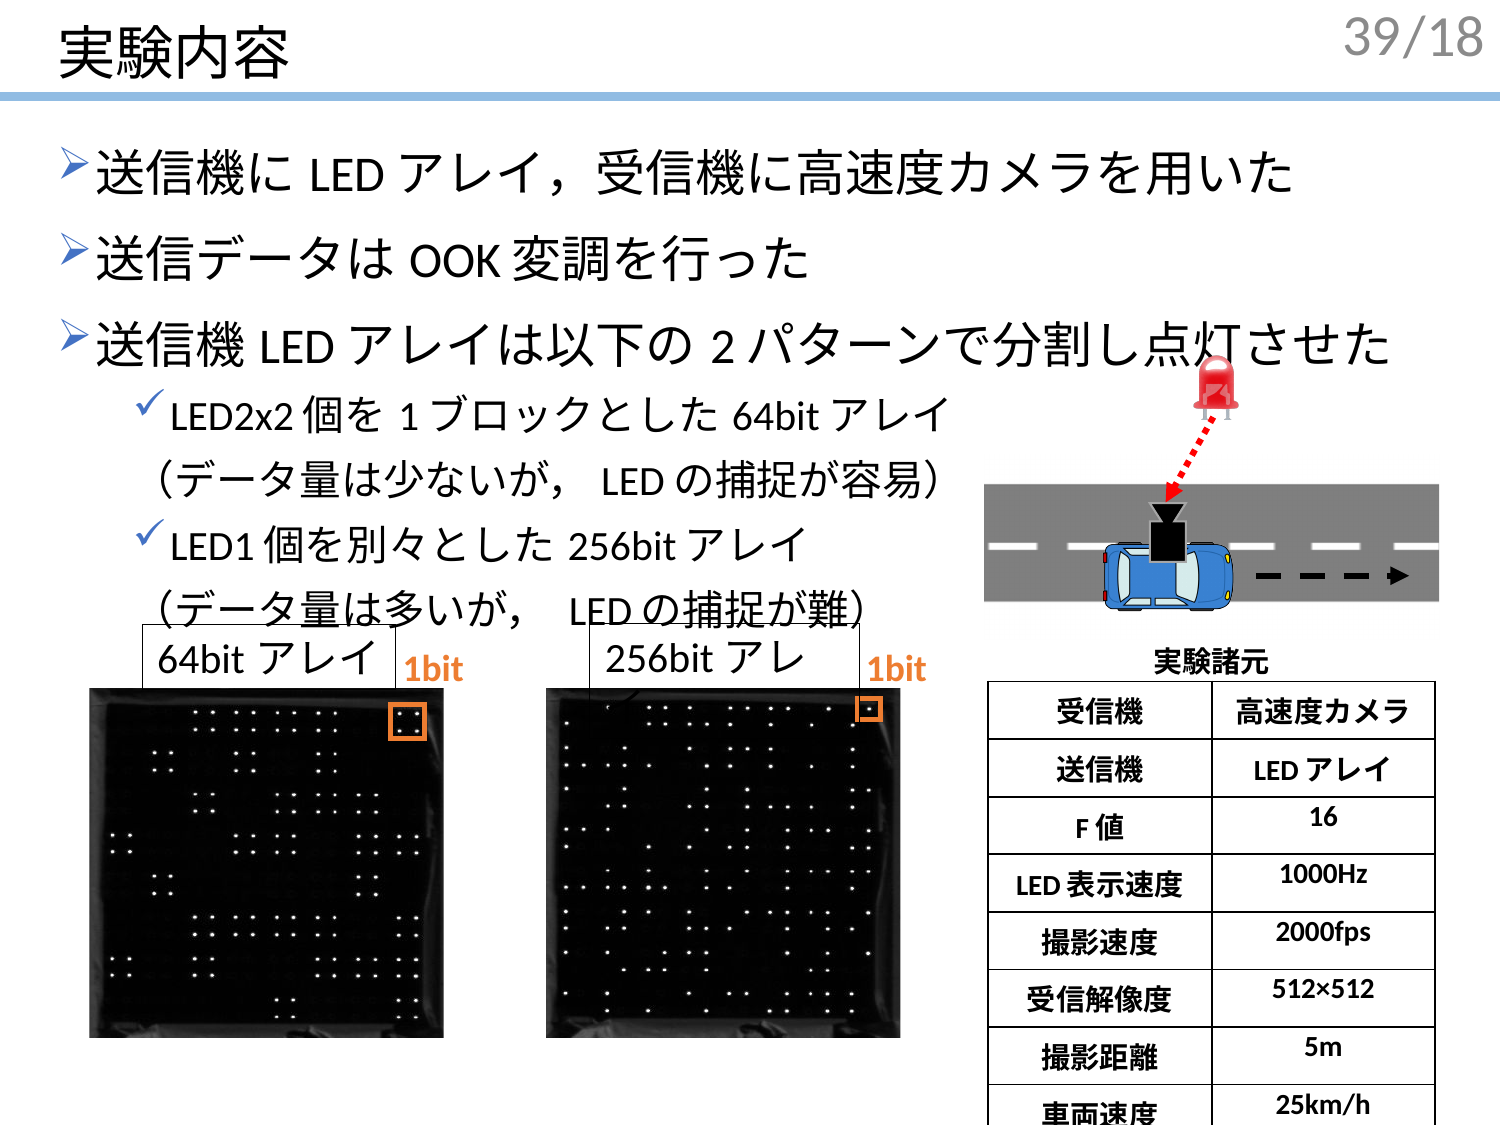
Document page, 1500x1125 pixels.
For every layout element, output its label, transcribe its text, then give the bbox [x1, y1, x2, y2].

table_cell 5m [1213, 1028, 1434, 1084]
table_cell 1000Hz [1213, 855, 1434, 911]
table_cell 2000fps [1213, 913, 1434, 969]
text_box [545, 688, 901, 1038]
table_cell LED表示速度 [989, 855, 1211, 911]
slide_number 39 [1078, 2, 1417, 63]
table_cell 512×512 [1213, 970, 1434, 1026]
title 実験内容 [42, 0, 1458, 112]
table_cell 撮影速度 [989, 913, 1211, 969]
text_box 256bitアレイ [589, 623, 860, 688]
table_cell 送信機 [989, 740, 1211, 796]
text_box 1bit [860, 636, 943, 697]
text_box 送信機にLEDアレイ，受信機に高速度カメラを用いた 送信データはOOK変調を行った 送信機LEDアレイは以下の2パターンで分割し点灯させた LED2x2個を1ブロックとした64bitアレイ （データ量は少ないが，LEDの捕捉が容易） LED1個を別々とした256bitアレイ （データ量は多いが， LEDの捕捉が難） [42, 132, 1458, 1014]
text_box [984, 353, 1440, 655]
table_header 受信機 [989, 682, 1211, 738]
text_box 実験諸元 [994, 655, 1430, 687]
table_cell LEDアレイ [1213, 740, 1434, 796]
table_cell 16 [1213, 798, 1434, 853]
table_cell 25km/h [1213, 1085, 1434, 1125]
table_cell 車両速度 [989, 1085, 1211, 1125]
text_box 64bitアレイ [142, 624, 396, 688]
table_cell 撮影距離 [989, 1028, 1211, 1084]
text_box 1bit [396, 636, 480, 697]
table_cell 受信解像度 [989, 970, 1211, 1026]
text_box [89, 688, 444, 1038]
table_cell F値 [989, 798, 1211, 853]
table_header 高速度カメラ [1213, 682, 1434, 738]
